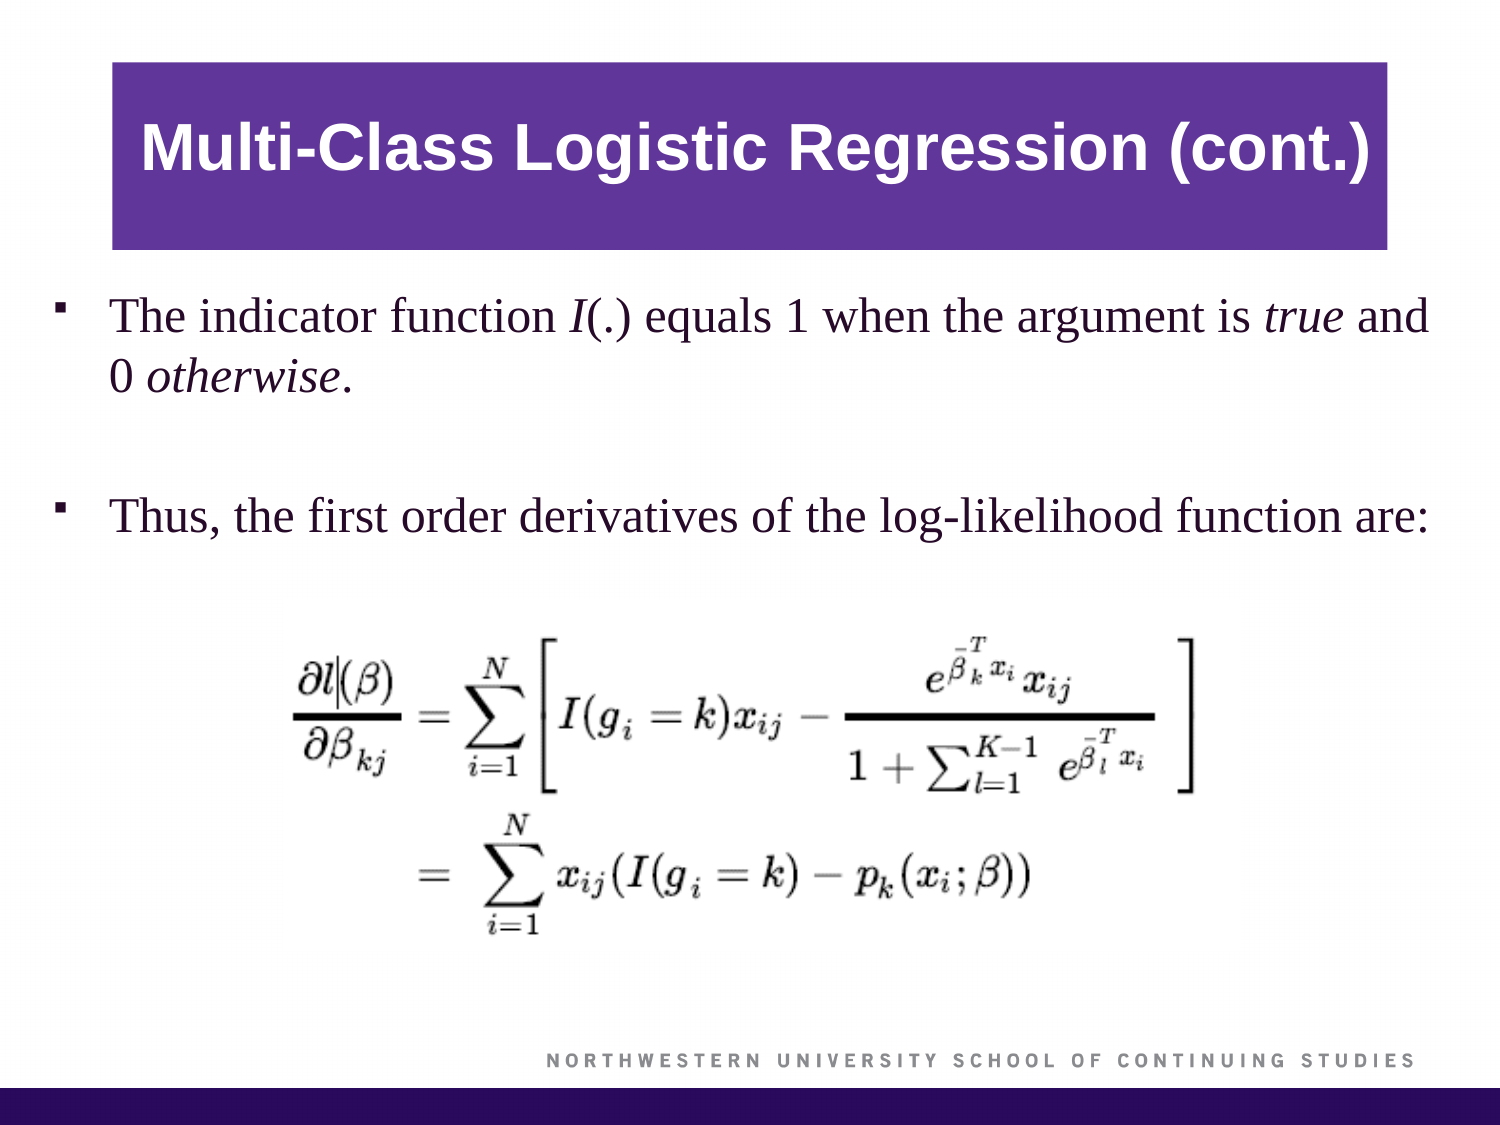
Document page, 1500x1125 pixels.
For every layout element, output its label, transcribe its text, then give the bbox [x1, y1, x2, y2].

picture [0, 0, 1500, 1125]
title Multi-Class Logistic Regression (cont.) [125, 50, 1400, 238]
list The indicator function I(.) equals 1 when the argument is true and 0 otherwise. Thus, the first order derivatives of the log-likelihood function are: [37, 275, 1475, 950]
